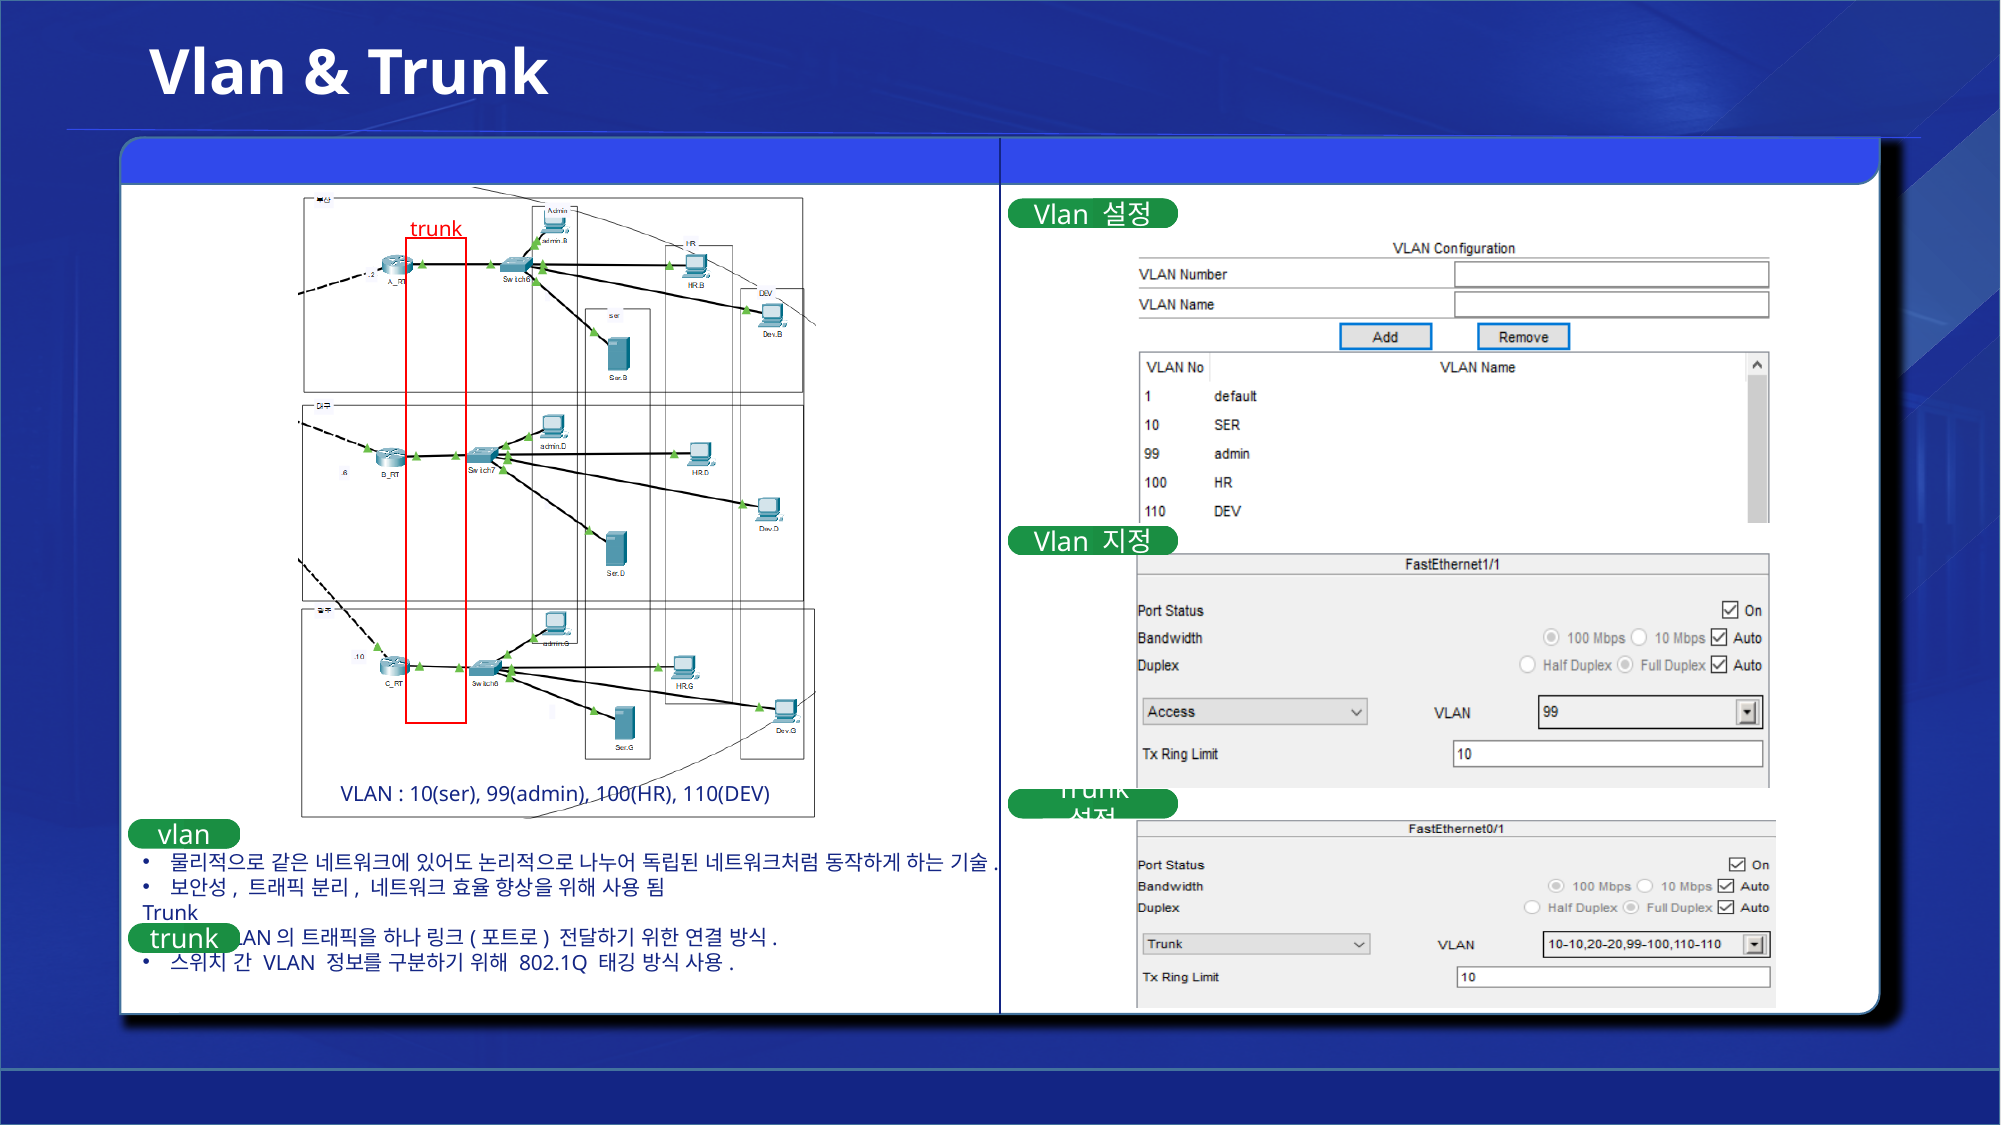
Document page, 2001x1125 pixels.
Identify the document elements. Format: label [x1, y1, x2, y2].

picture [1129, 552, 1771, 788]
text_box [66, 129, 1922, 138]
text_box [120, 138, 999, 1015]
text_box [0, 0, 2000, 1070]
picture [1134, 226, 1776, 523]
picture [298, 187, 816, 819]
text_box [1001, 138, 1880, 1015]
text_box [0, 1070, 2000, 1125]
picture [1134, 817, 1776, 1008]
